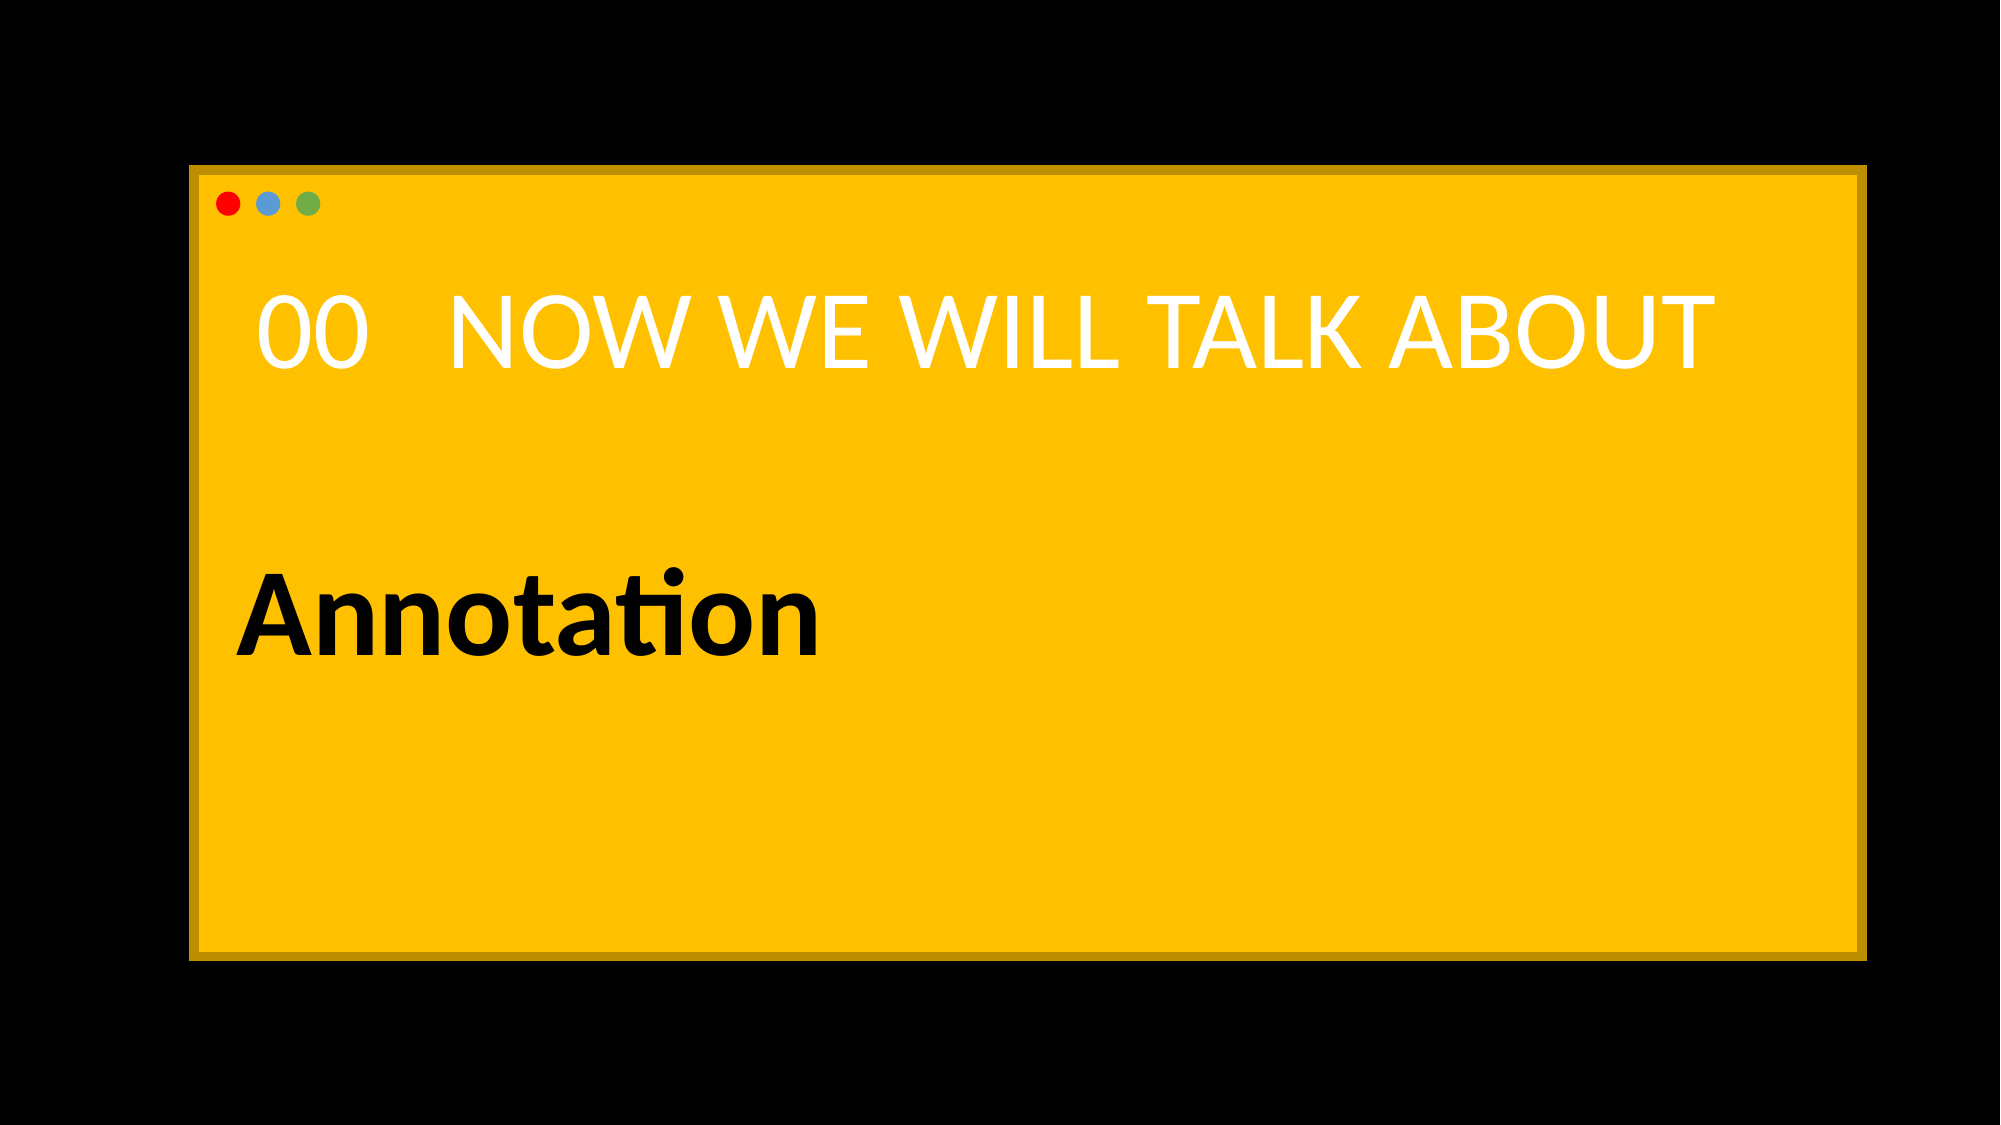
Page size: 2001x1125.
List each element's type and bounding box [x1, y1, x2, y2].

text_box [193, 170, 1863, 957]
